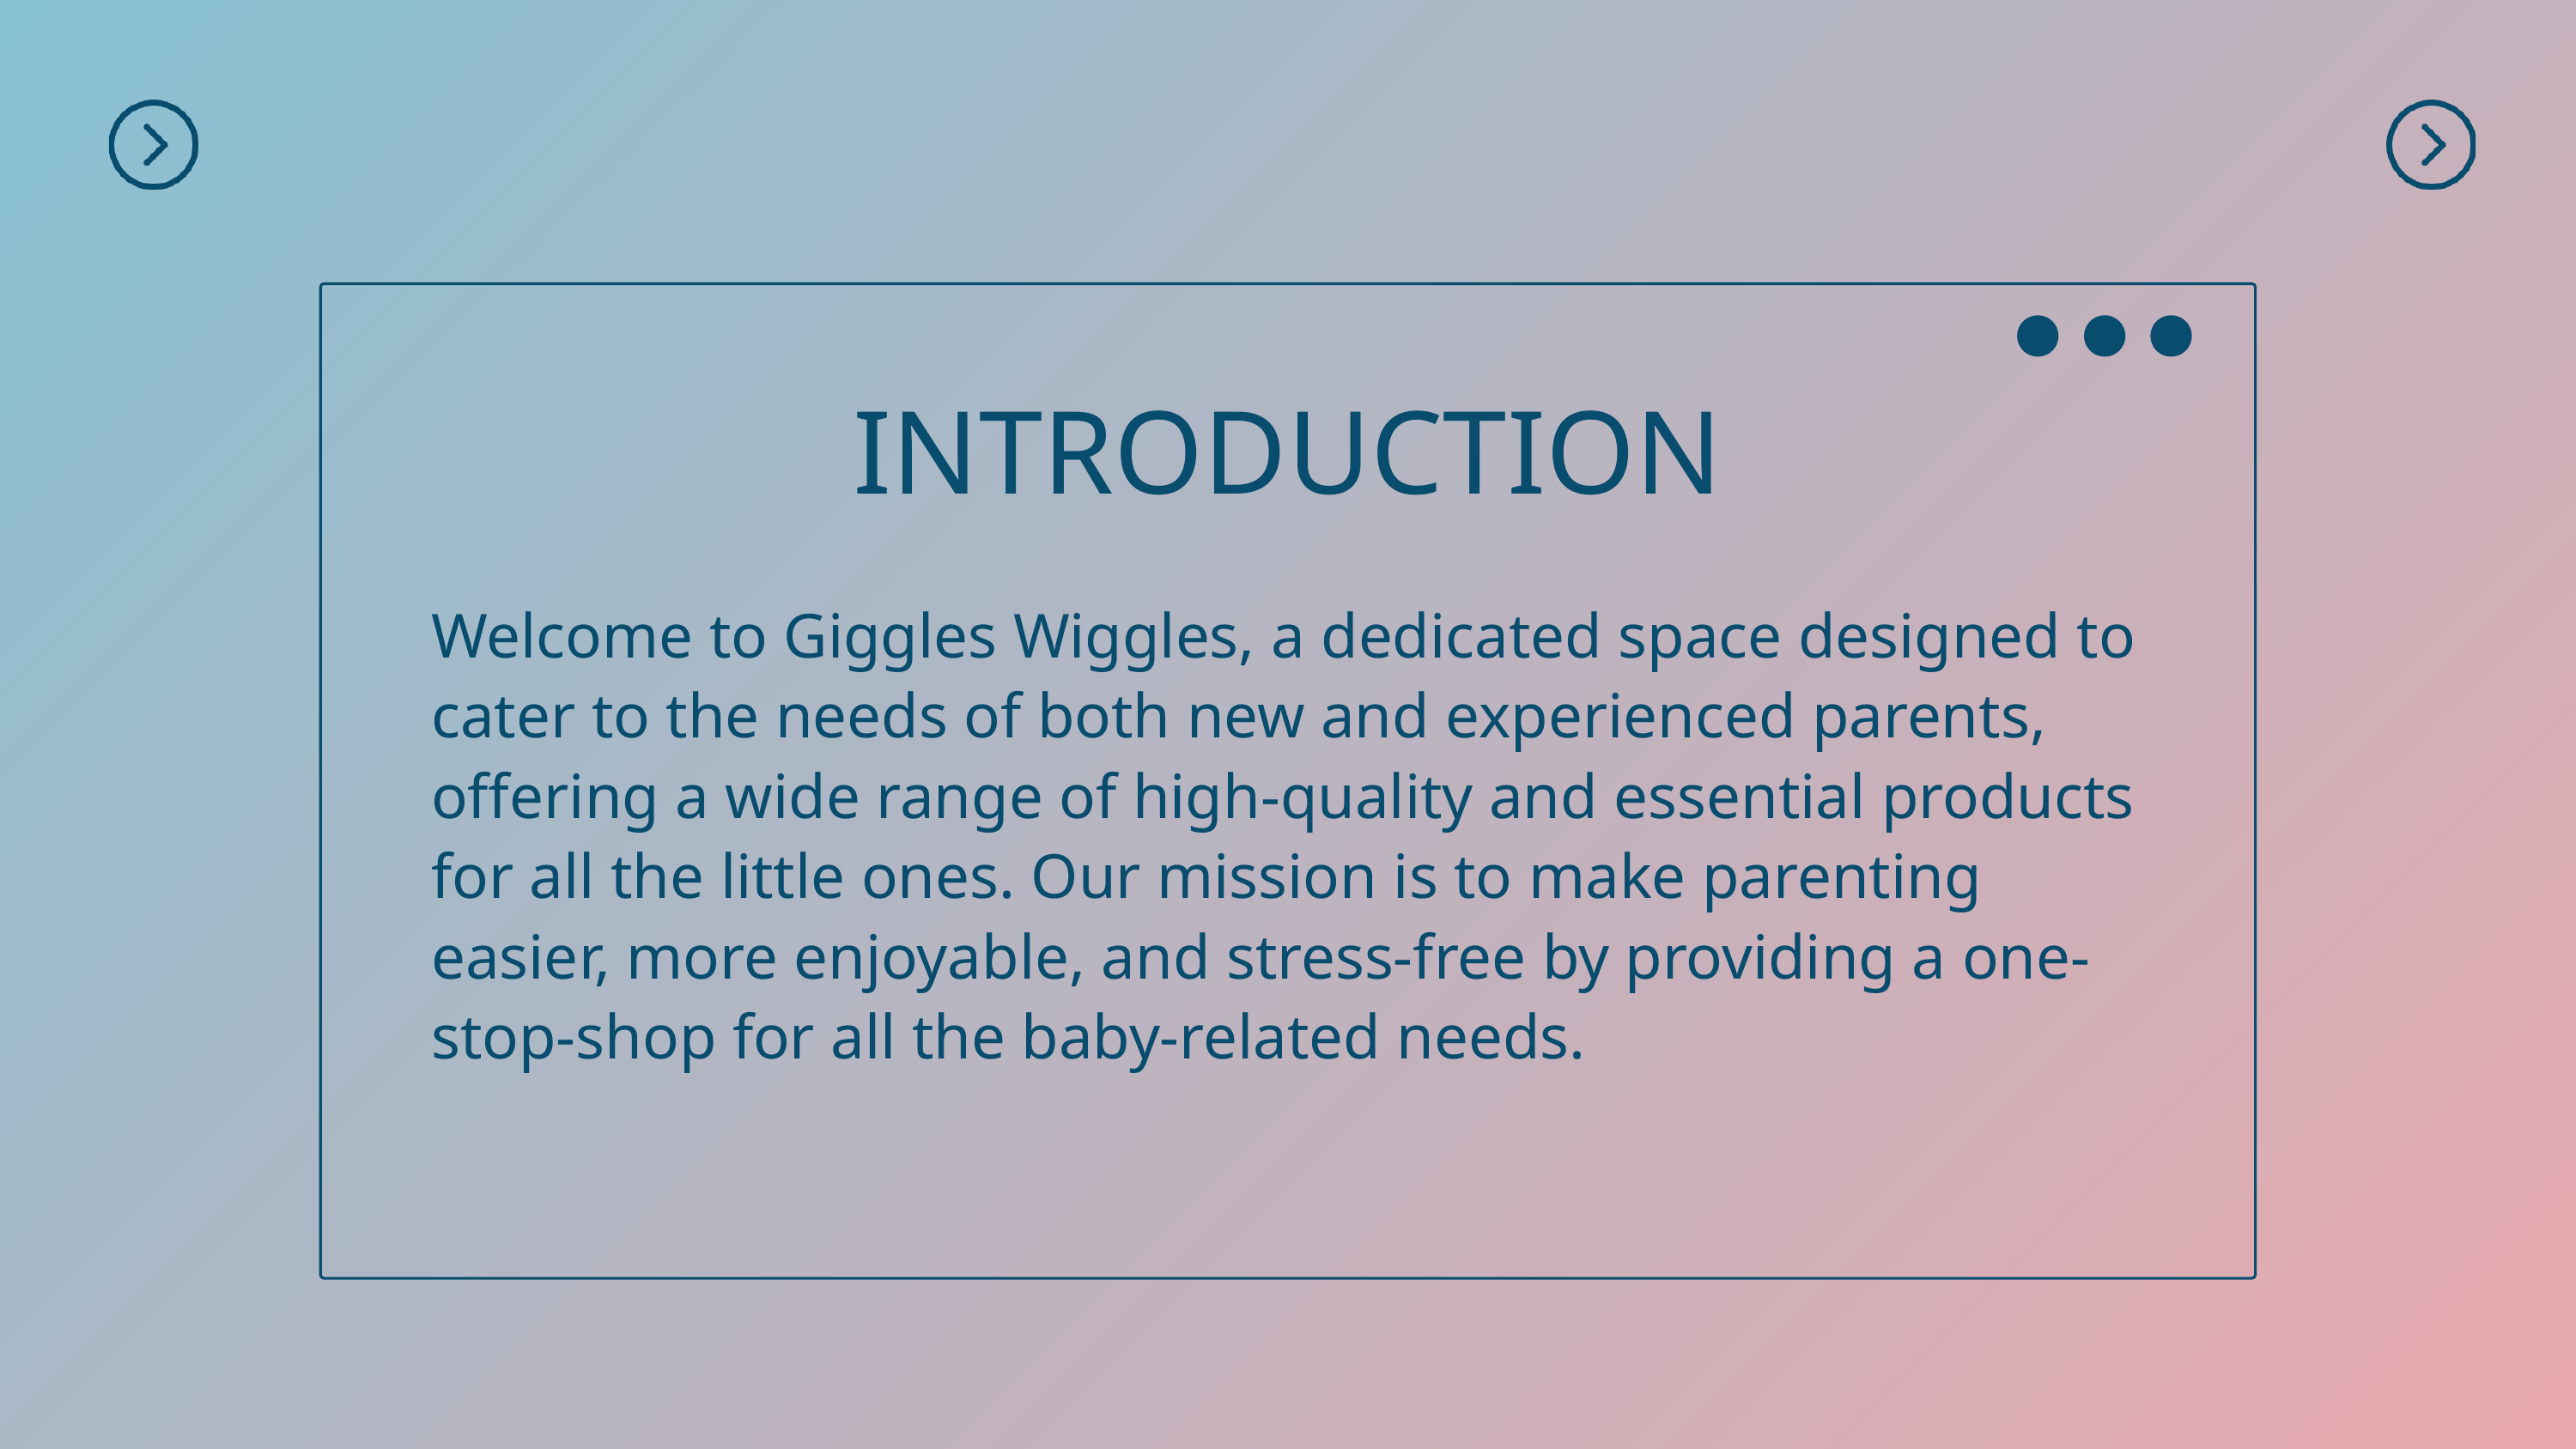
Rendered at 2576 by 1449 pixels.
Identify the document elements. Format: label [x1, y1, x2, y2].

text_box [320, 283, 2256, 1279]
text_box [108, 100, 198, 190]
text_box [2016, 314, 2192, 357]
text_box [2386, 100, 2476, 190]
